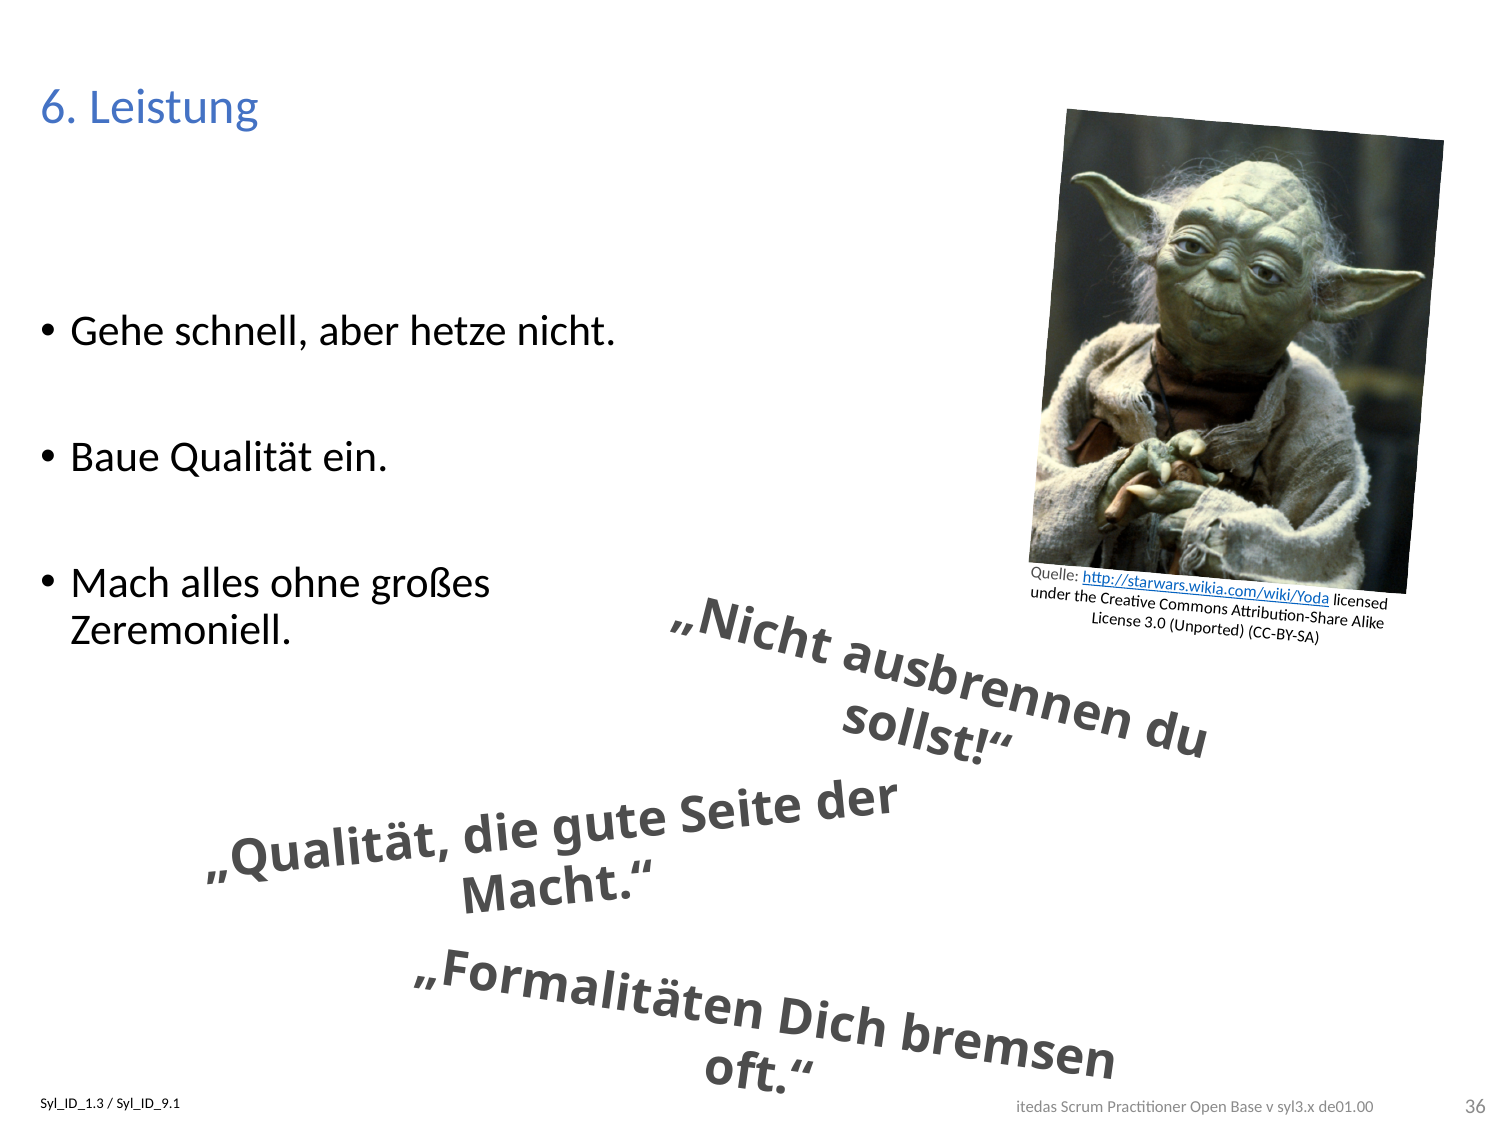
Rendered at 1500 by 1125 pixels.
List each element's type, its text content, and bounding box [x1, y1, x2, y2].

slide_number 36 [1387, 1092, 1487, 1123]
text_box Quelle: http://starwars.wikia.com/wiki/Yoda licensed under the Creative Commons Attribution-Share Alike License 3.0 (Unported) (CC-BY-SA) [1008, 551, 1408, 663]
text_box „Formalitäten Dich bremsen oft.“ [345, 916, 1182, 1125]
text_box „Nicht ausbrennen du sollst!“ [572, 549, 1299, 856]
title 6. Leistung [40, 67, 1460, 147]
text_box „Qualität, die gute Seite der Macht.“ [137, 747, 972, 963]
list Syl_ID_1.3 / Syl_ID_9.1 [40, 1095, 635, 1120]
picture [1030, 109, 1444, 587]
footer itedas Scrum Practitioner Open Base v syl3.x de01.00 [1169, 1095, 1375, 1120]
list Gehe schnell, aber hetze nicht. Baue Qualität ein. Mach alles ohne großes Zeremoniell. [40, 169, 723, 1070]
